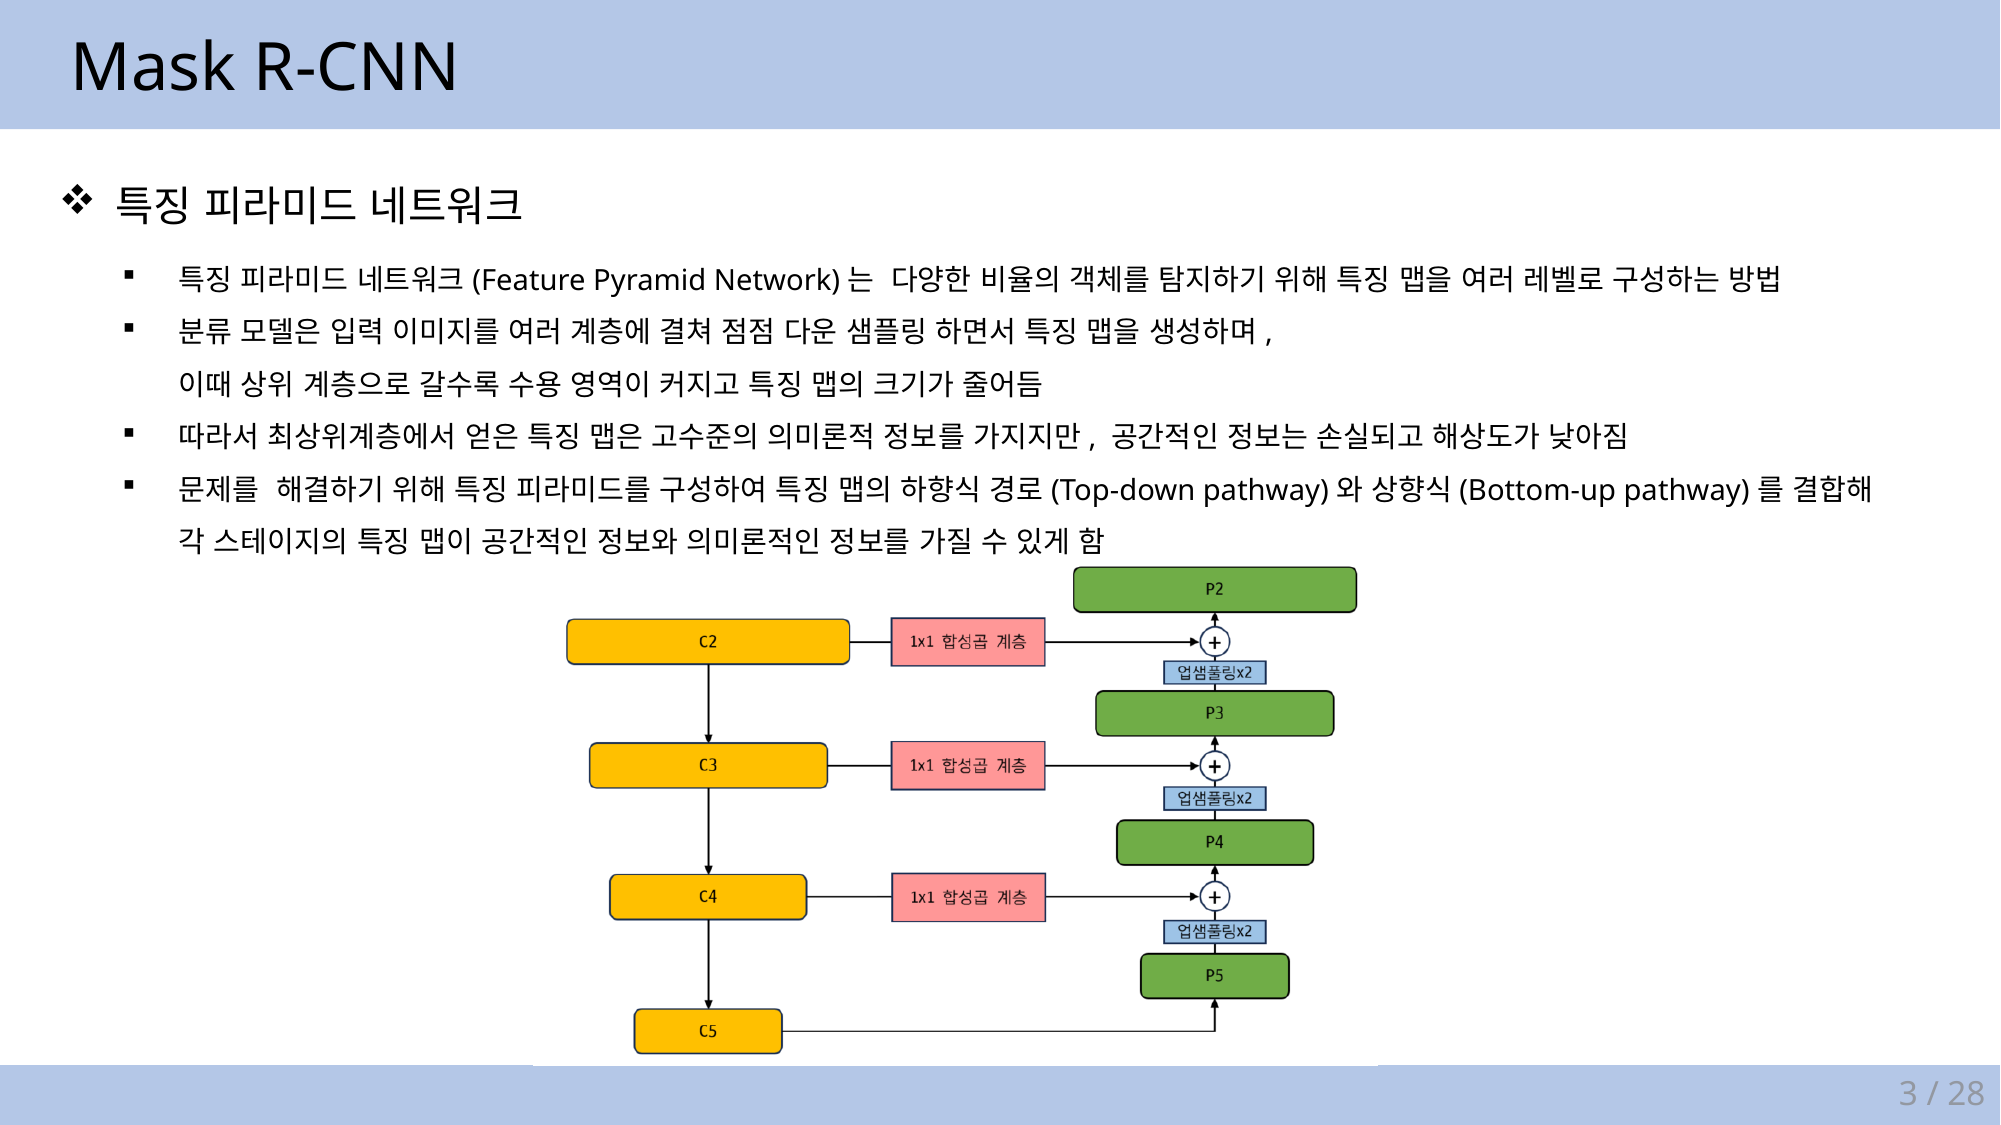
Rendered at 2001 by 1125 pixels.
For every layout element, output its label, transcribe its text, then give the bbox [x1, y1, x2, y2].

slide_number 3 / 28 [1550, 1065, 2000, 1125]
text_box 특징 피라미드 네트워크(Feature Pyramid Network)는 다양한 비율의 객체를 탐지하기 위해 특징 맵을 여러 레벨로 구성하는 방법 분류 모델은 입력 이미지를 여러 계층에 결쳐 점점 다운 샘플링 하면서 특징 맵을 생성하며, 이때 상위 계층으로 갈수록 수용 영역이 커지고 특징 맵의 크기가 줄어듬 따라서 최상위계층에서 얻은 특징 맵은 고수준의 의미론적 정보를 가지지만, 공간적인 정보는 손실되고 해상도가 낮아짐 문제를 해결하기 위해 특징 피라미드를 구성하여 특징 맵의 하향식 경로(Top-down pathway)와 상향식(Bottom-up pathway)를 결합해 각 스테이지의 특징 맵이 공간적인 정보와 의미론적인 정보를 가질 수 있게 함 [107, 236, 1897, 566]
text_box 특징 피라미드 네트워크 [44, 147, 539, 238]
text_box Mask R-CNN [56, 16, 476, 112]
picture [533, 562, 1378, 1066]
